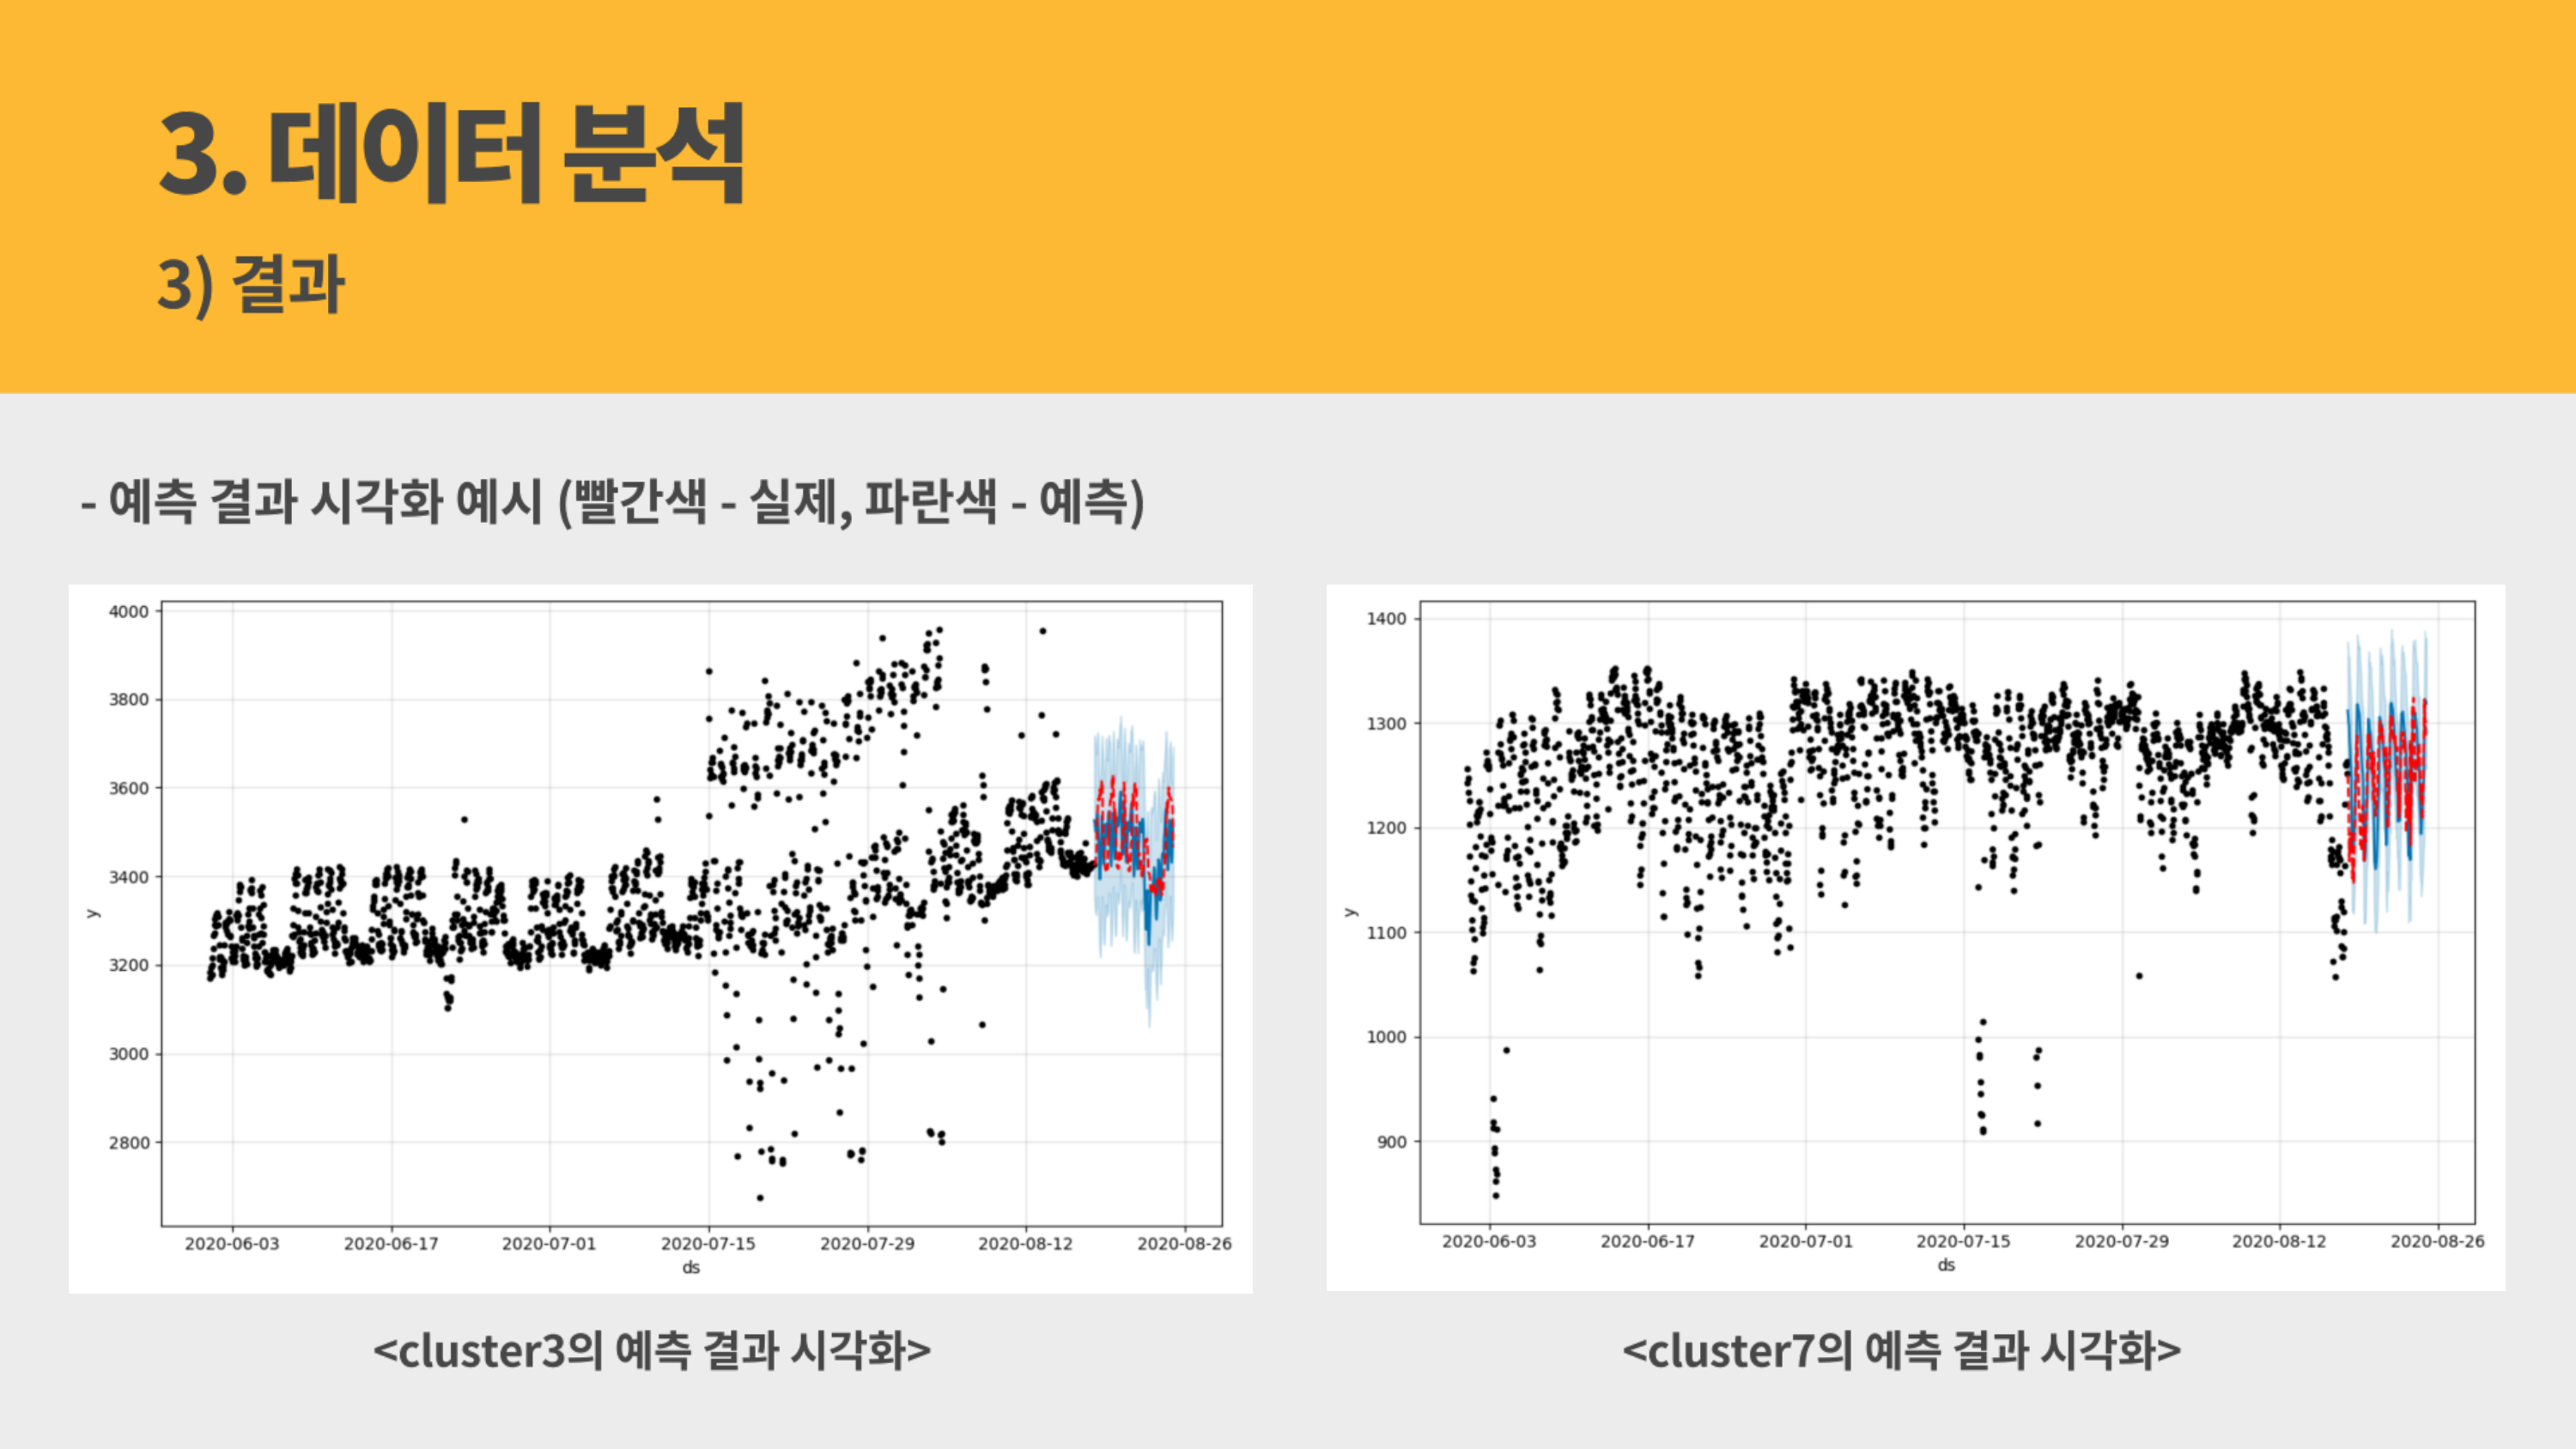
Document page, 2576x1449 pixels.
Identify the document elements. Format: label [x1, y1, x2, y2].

text_box [69, 585, 1253, 1294]
picture [366, 1311, 952, 1398]
text_box [1327, 585, 2506, 1291]
picture [140, 57, 801, 356]
picture [61, 457, 1171, 556]
text_box [0, 0, 2576, 394]
picture [1616, 1311, 2202, 1398]
